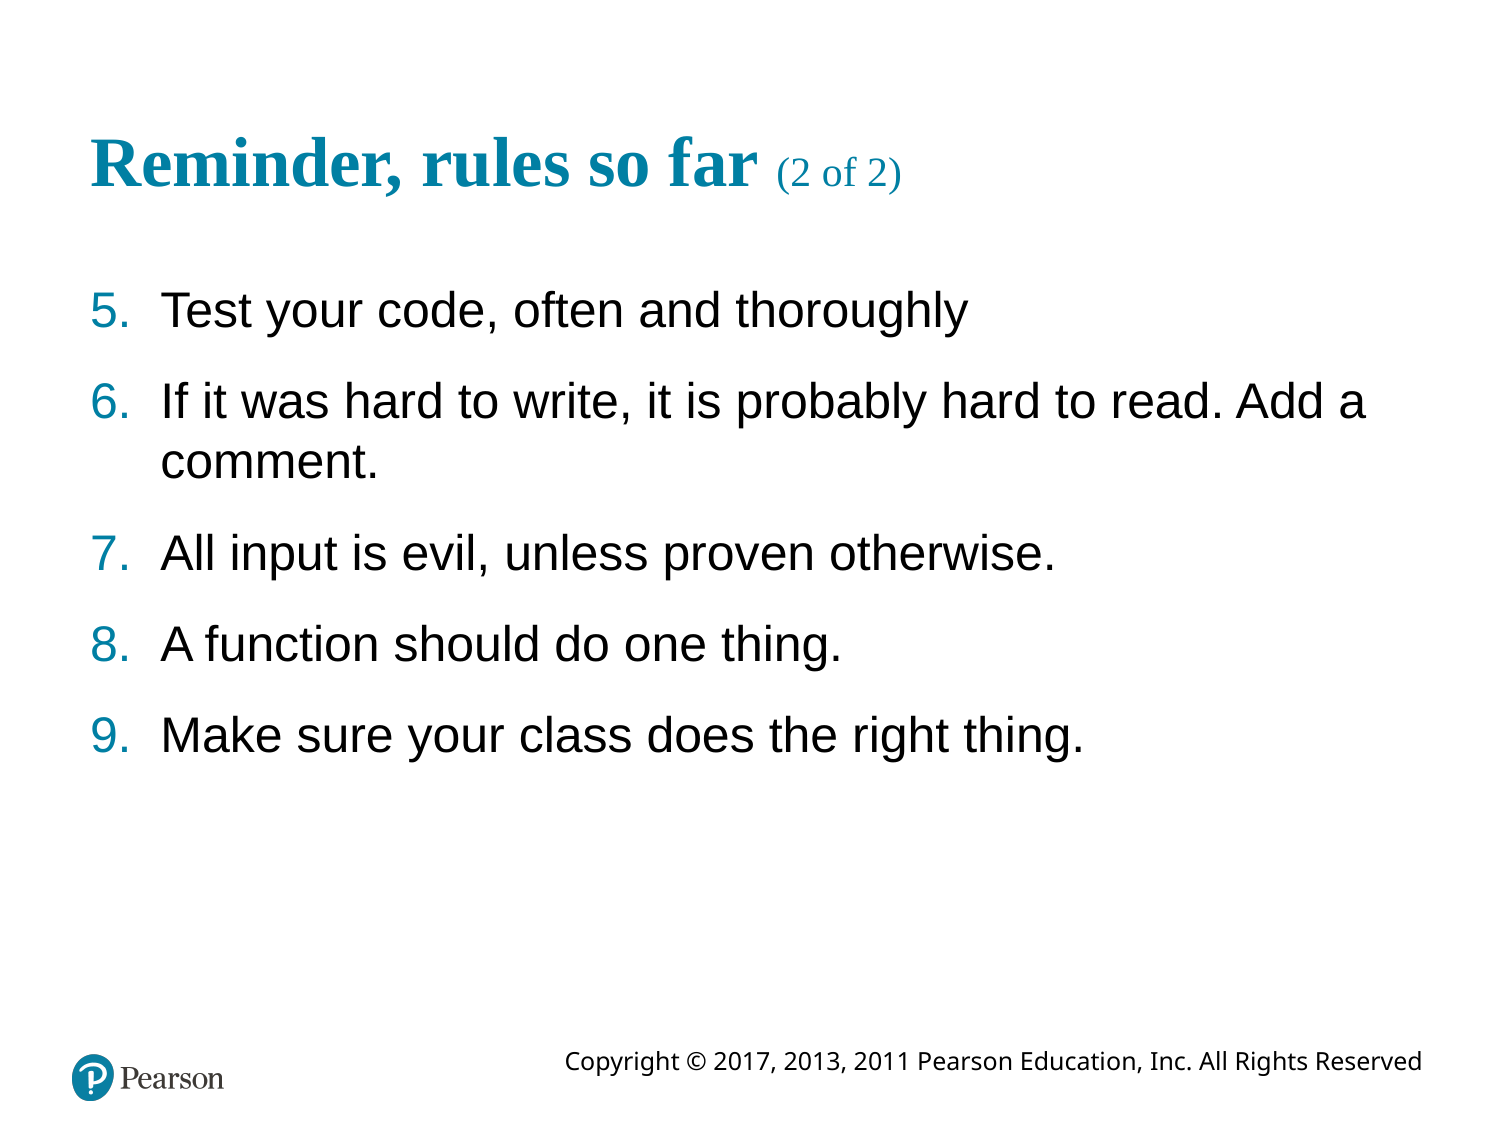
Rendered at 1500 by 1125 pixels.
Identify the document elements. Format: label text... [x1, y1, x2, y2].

picture [98, 1054, 224, 1101]
picture [72, 1087, 83, 1101]
title Reminder, rules so far (2 of 2) [75, 35, 1425, 216]
picture [72, 1054, 88, 1070]
picture [80, 1063, 106, 1088]
list Test your code, often and thoroughly If it was hard to write, it is probably hard to read. Add a comment. All input is evil, unless proven otherwise. A function should do one thing. Make sure your class does the right thing. [75, 262, 1425, 1005]
